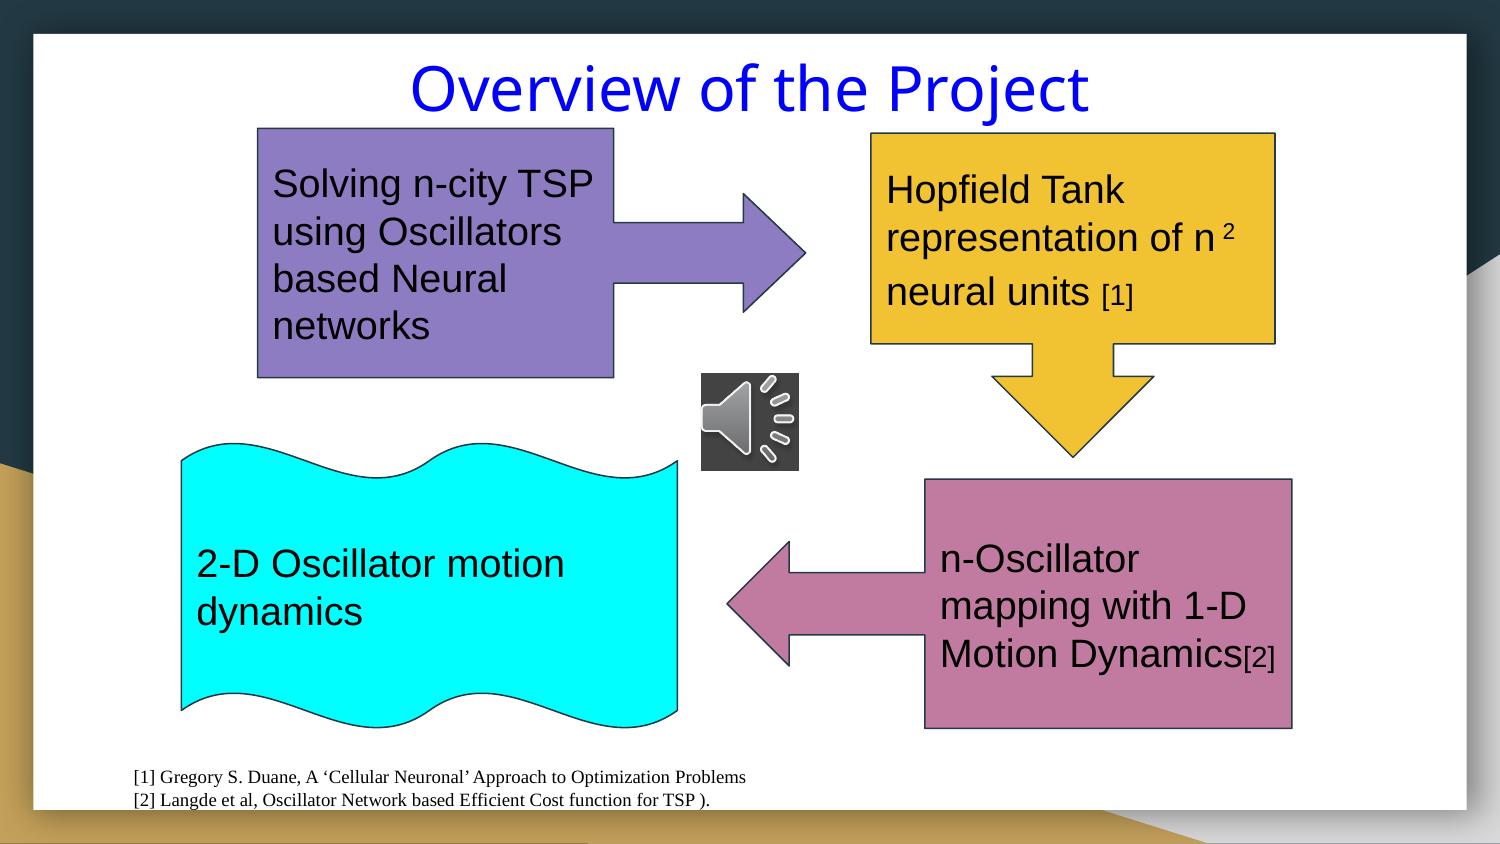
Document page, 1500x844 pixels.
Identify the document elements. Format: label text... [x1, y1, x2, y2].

text_box [1] Gregory S. Duane, A ‘Cellular Neuronal’ Approach to Optimization Problems [2] Langde et al, Oscillator Network based Efficient Cost function for TSP ). [118, 750, 1263, 804]
text_box 2-D Oscillator motion dynamics [181, 443, 678, 728]
text_box Solving n-city TSP using Oscillators based Neural networks [257, 128, 806, 378]
picture [699, 371, 801, 473]
title Overview of the Project [134, 34, 1366, 139]
text_box n-Oscillator mapping with 1-D Motion Dynamics[2] [726, 479, 1292, 729]
text_box Hopfield Tank representation of n 2 neural units [1] [870, 133, 1276, 458]
